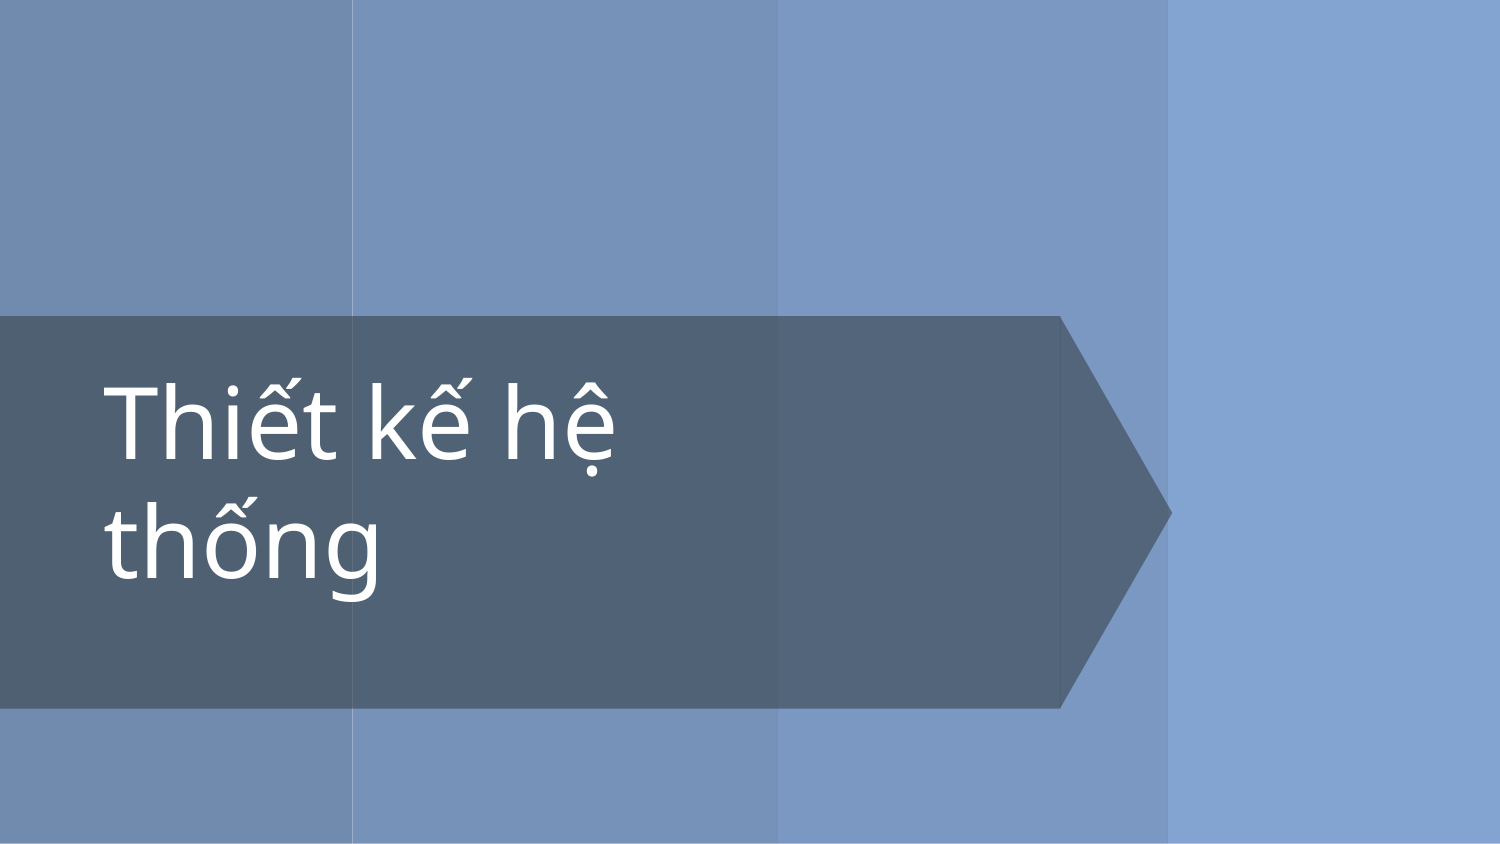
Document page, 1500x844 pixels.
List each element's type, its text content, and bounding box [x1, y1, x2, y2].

title Thiết kế hệ thống [88, 410, 920, 549]
